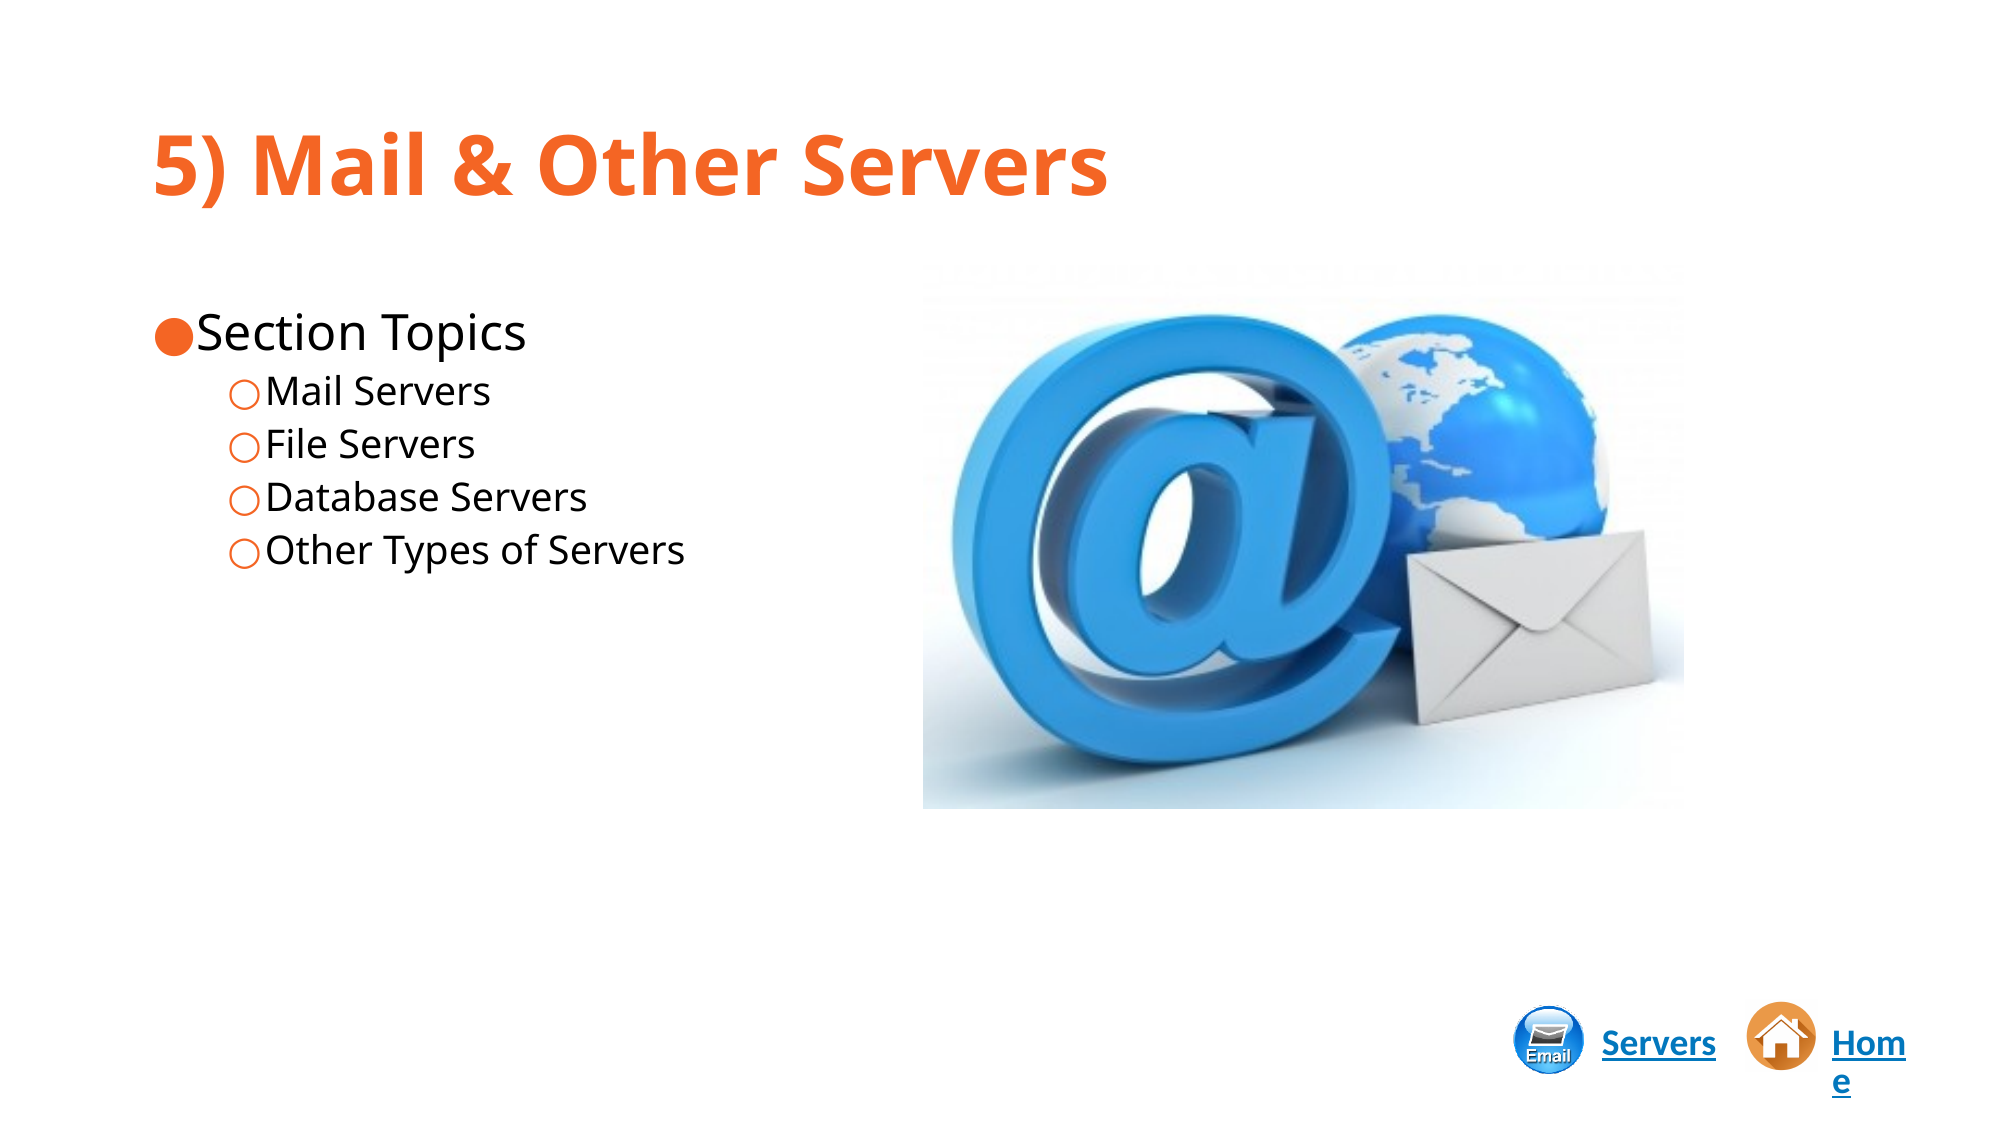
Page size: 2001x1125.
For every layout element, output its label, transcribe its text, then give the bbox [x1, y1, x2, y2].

list Section Topics Mail Servers File Servers Database Servers Other Types of Servers [137, 299, 1863, 1014]
text_box Servers [1593, 1010, 1733, 1072]
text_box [1745, 999, 1941, 1072]
picture [923, 265, 1684, 809]
picture [1506, 999, 1588, 1080]
title 5) Mail & Other Servers [137, 59, 1863, 278]
